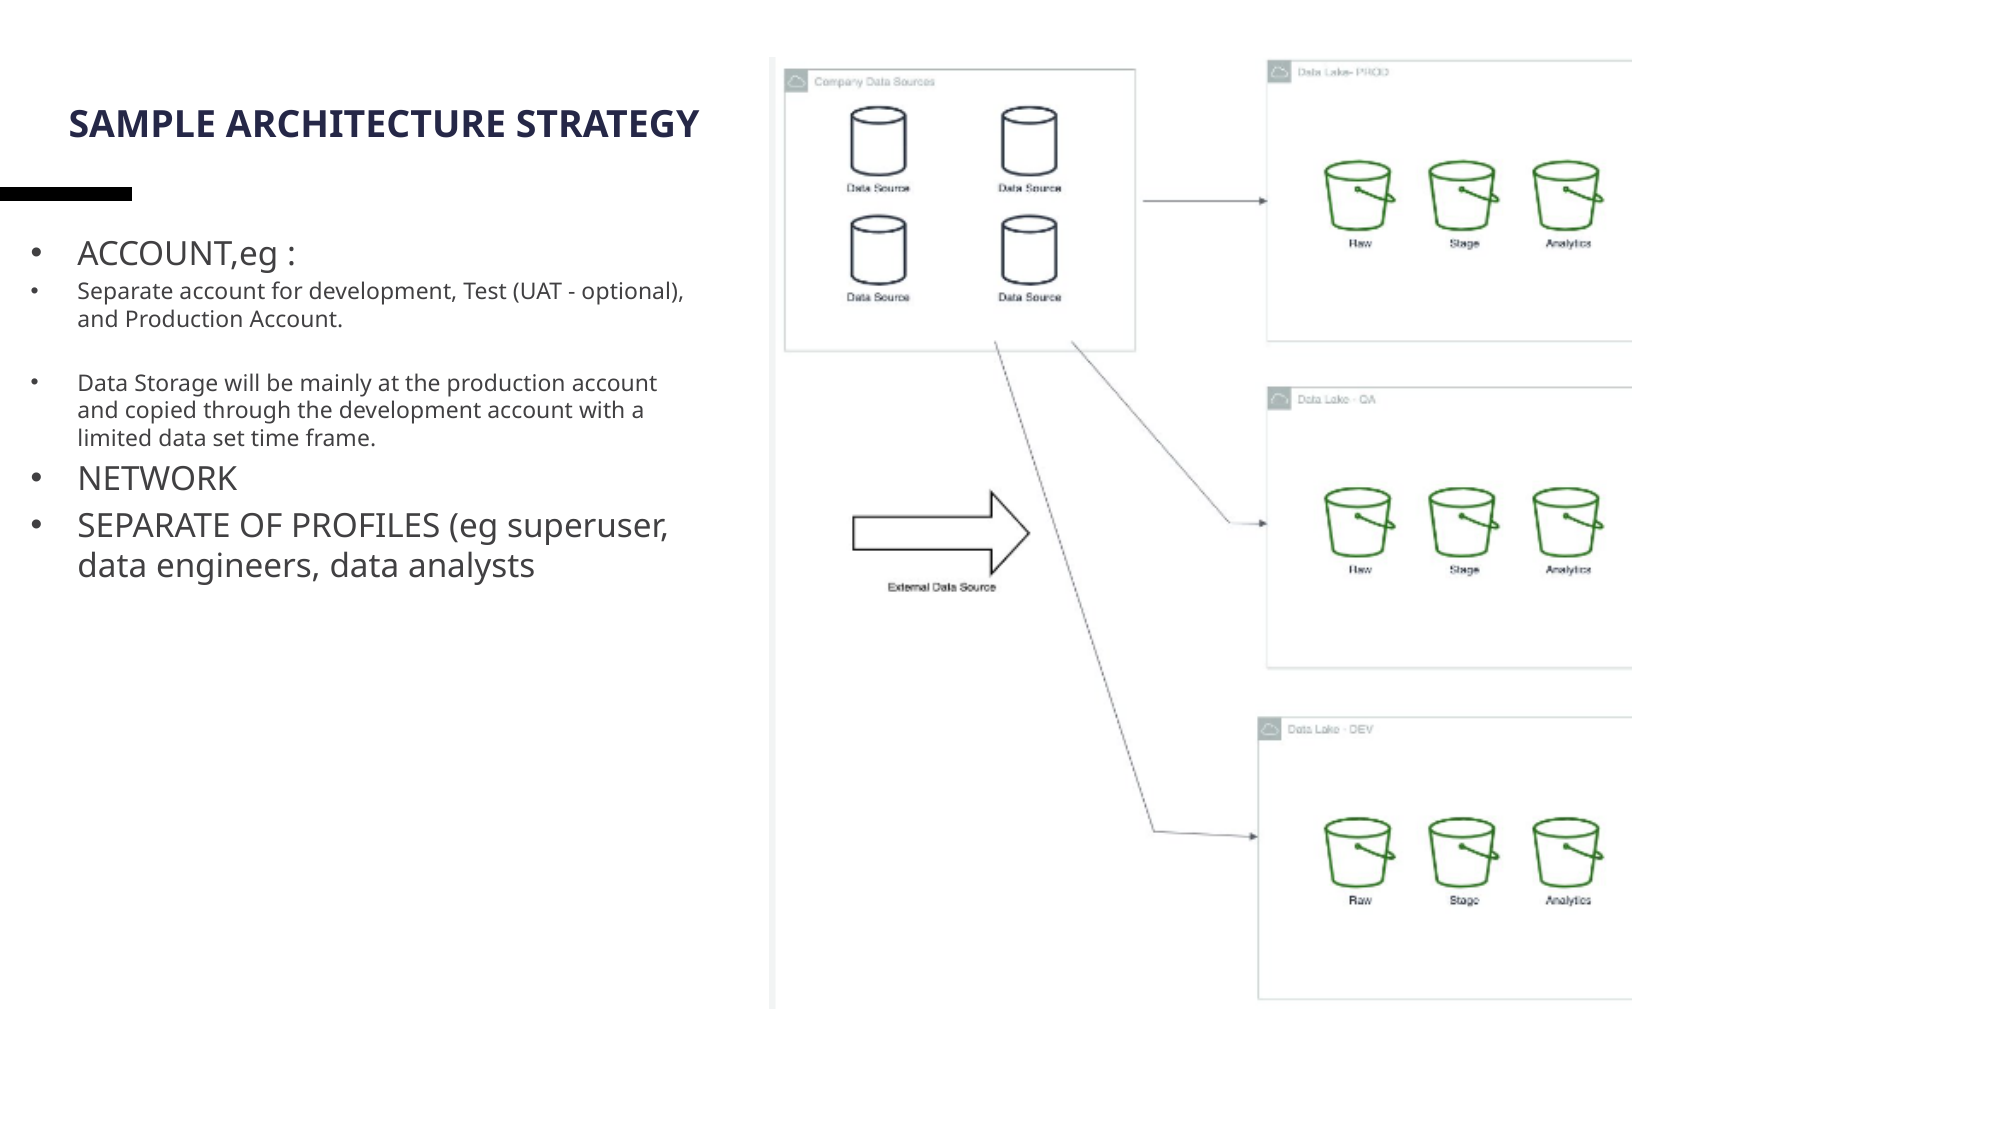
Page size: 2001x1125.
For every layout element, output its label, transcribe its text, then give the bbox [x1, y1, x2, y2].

text_box ACCOUNT,eg : Separate account for development, Test (UAT - optional), and Production Account. Data Storage will be mainly at the production account and copied through the development account with a limited data set time frame. NETWORK SEPARATE OF PROFILES (eg superuser, data engineers, data analysts [15, 224, 712, 869]
picture [769, 57, 1632, 1009]
text_box [15, 92, 769, 153]
